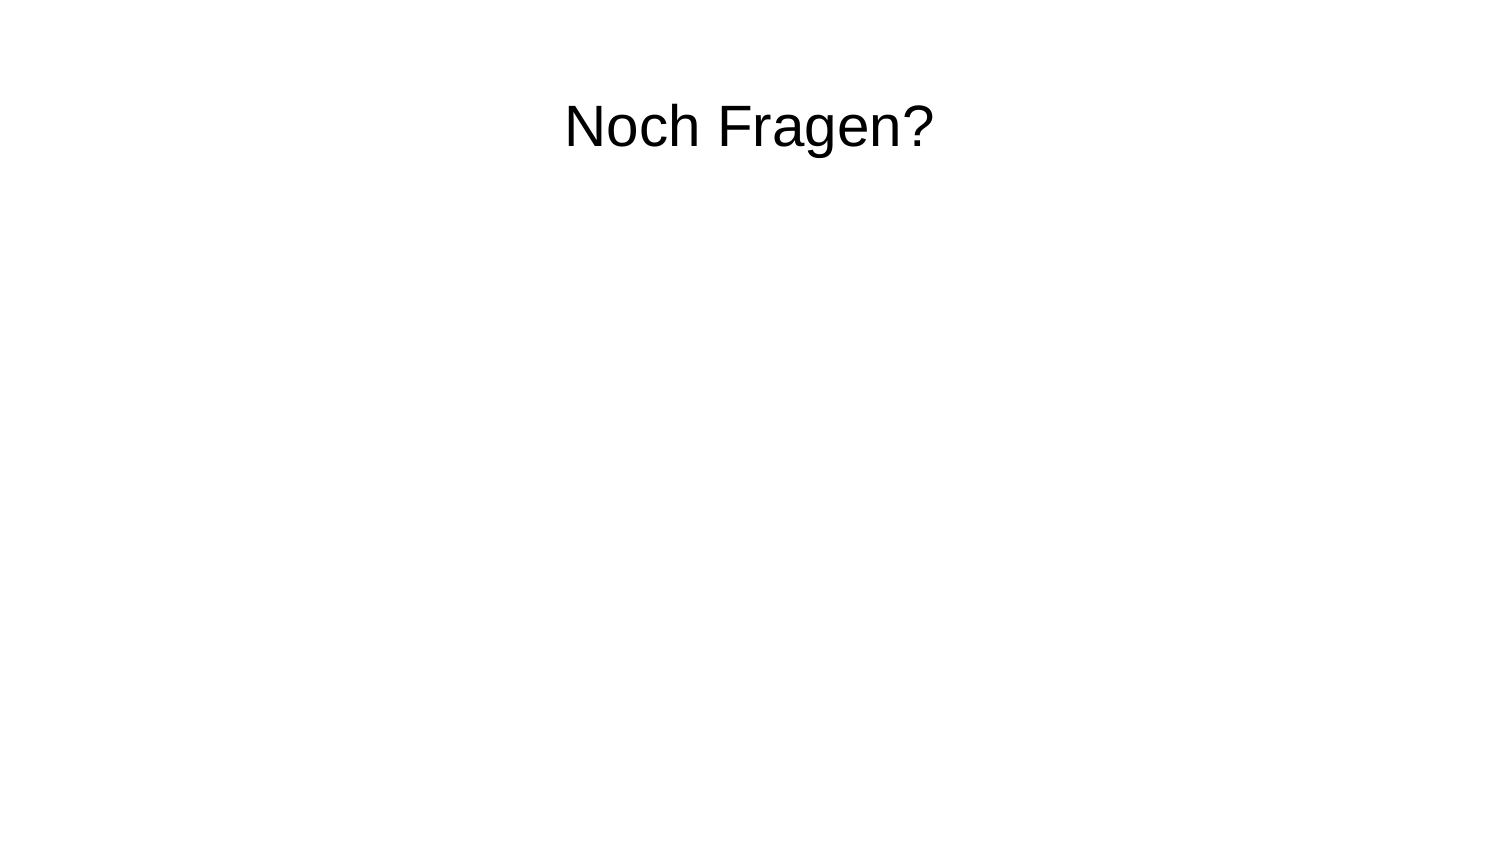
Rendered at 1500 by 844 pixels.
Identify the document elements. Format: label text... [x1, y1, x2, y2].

title Noch Fragen? [51, 72, 1449, 167]
